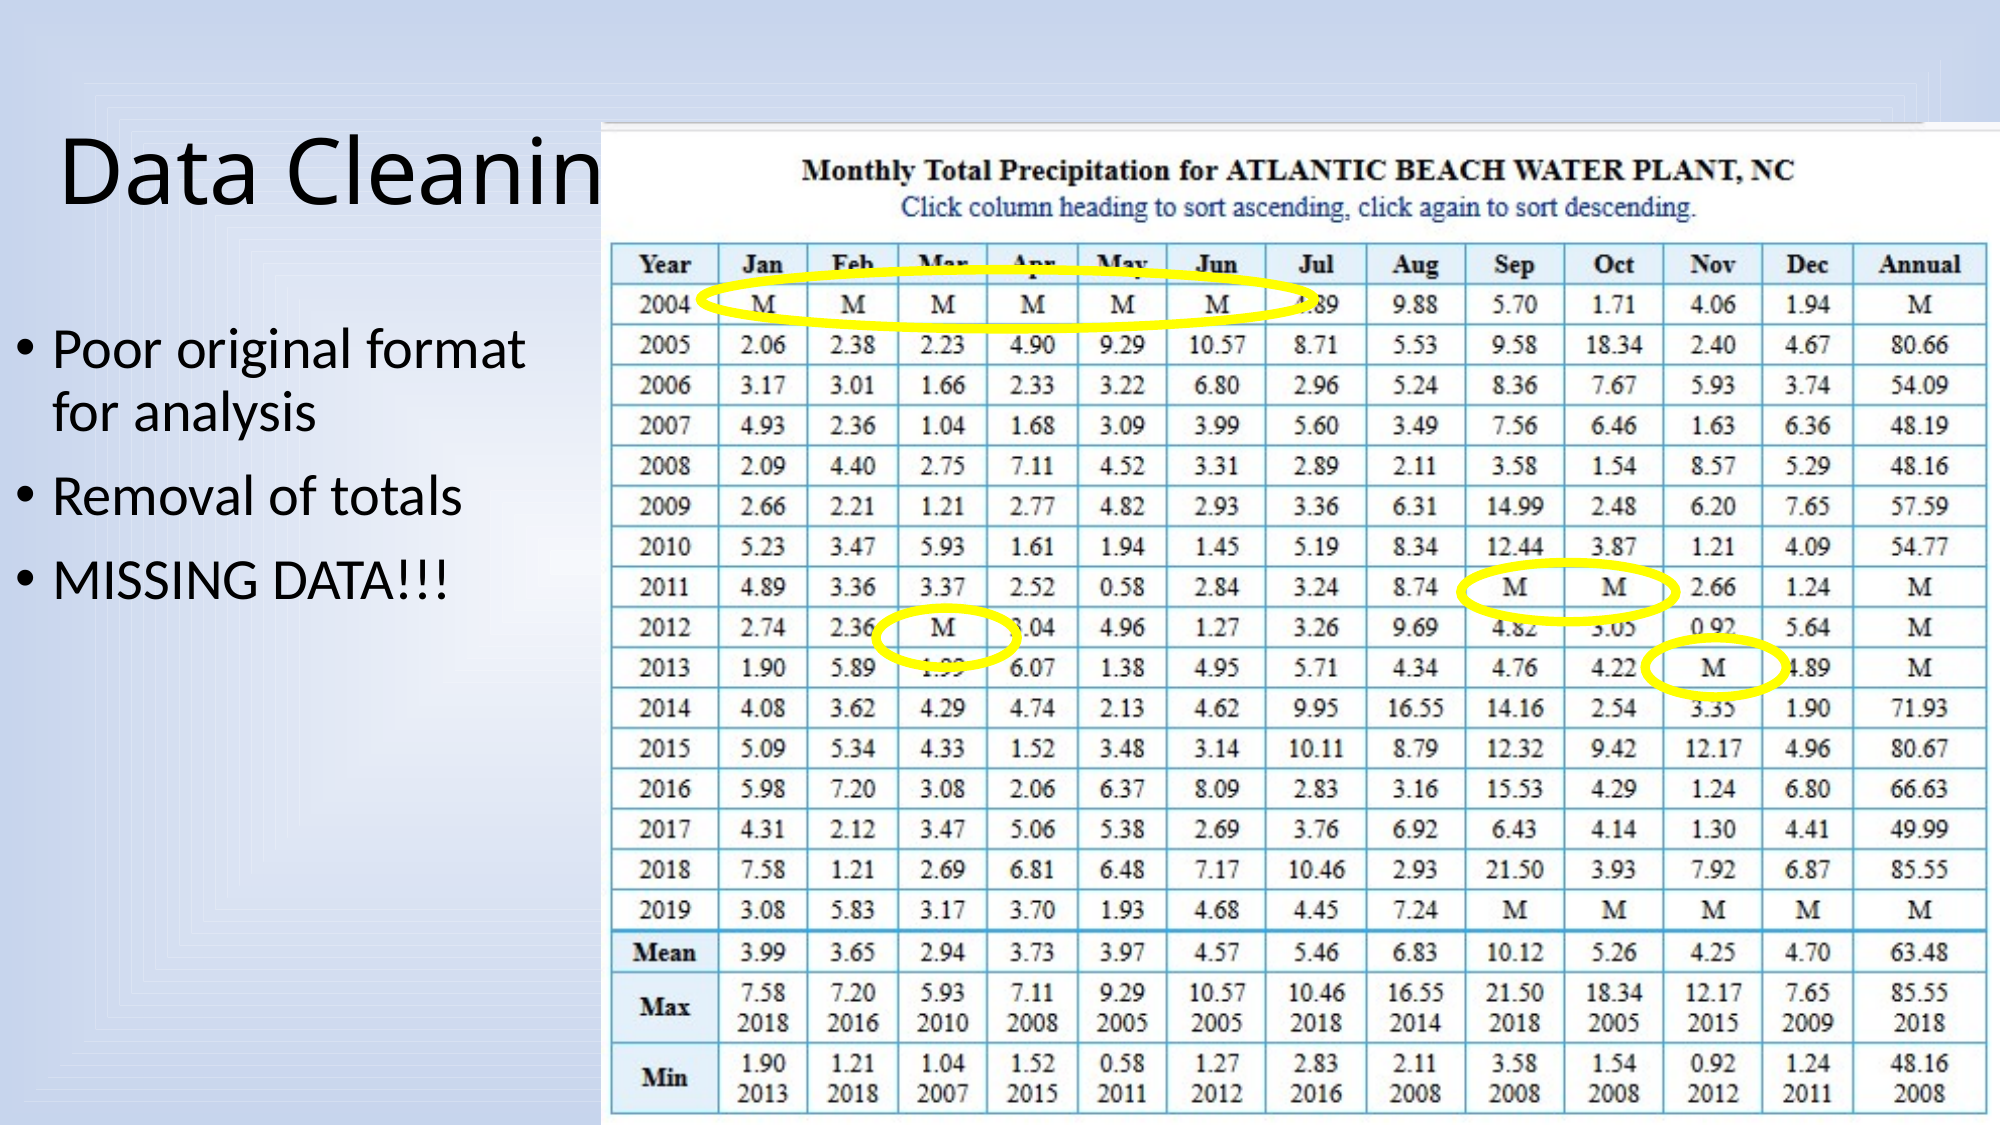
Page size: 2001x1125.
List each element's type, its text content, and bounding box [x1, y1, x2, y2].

list Poor original format for analysis Removal of totals MISSING DATA!!! [0, 311, 601, 1025]
picture [601, 122, 2000, 1125]
title Data Cleaning [42, 66, 1768, 285]
